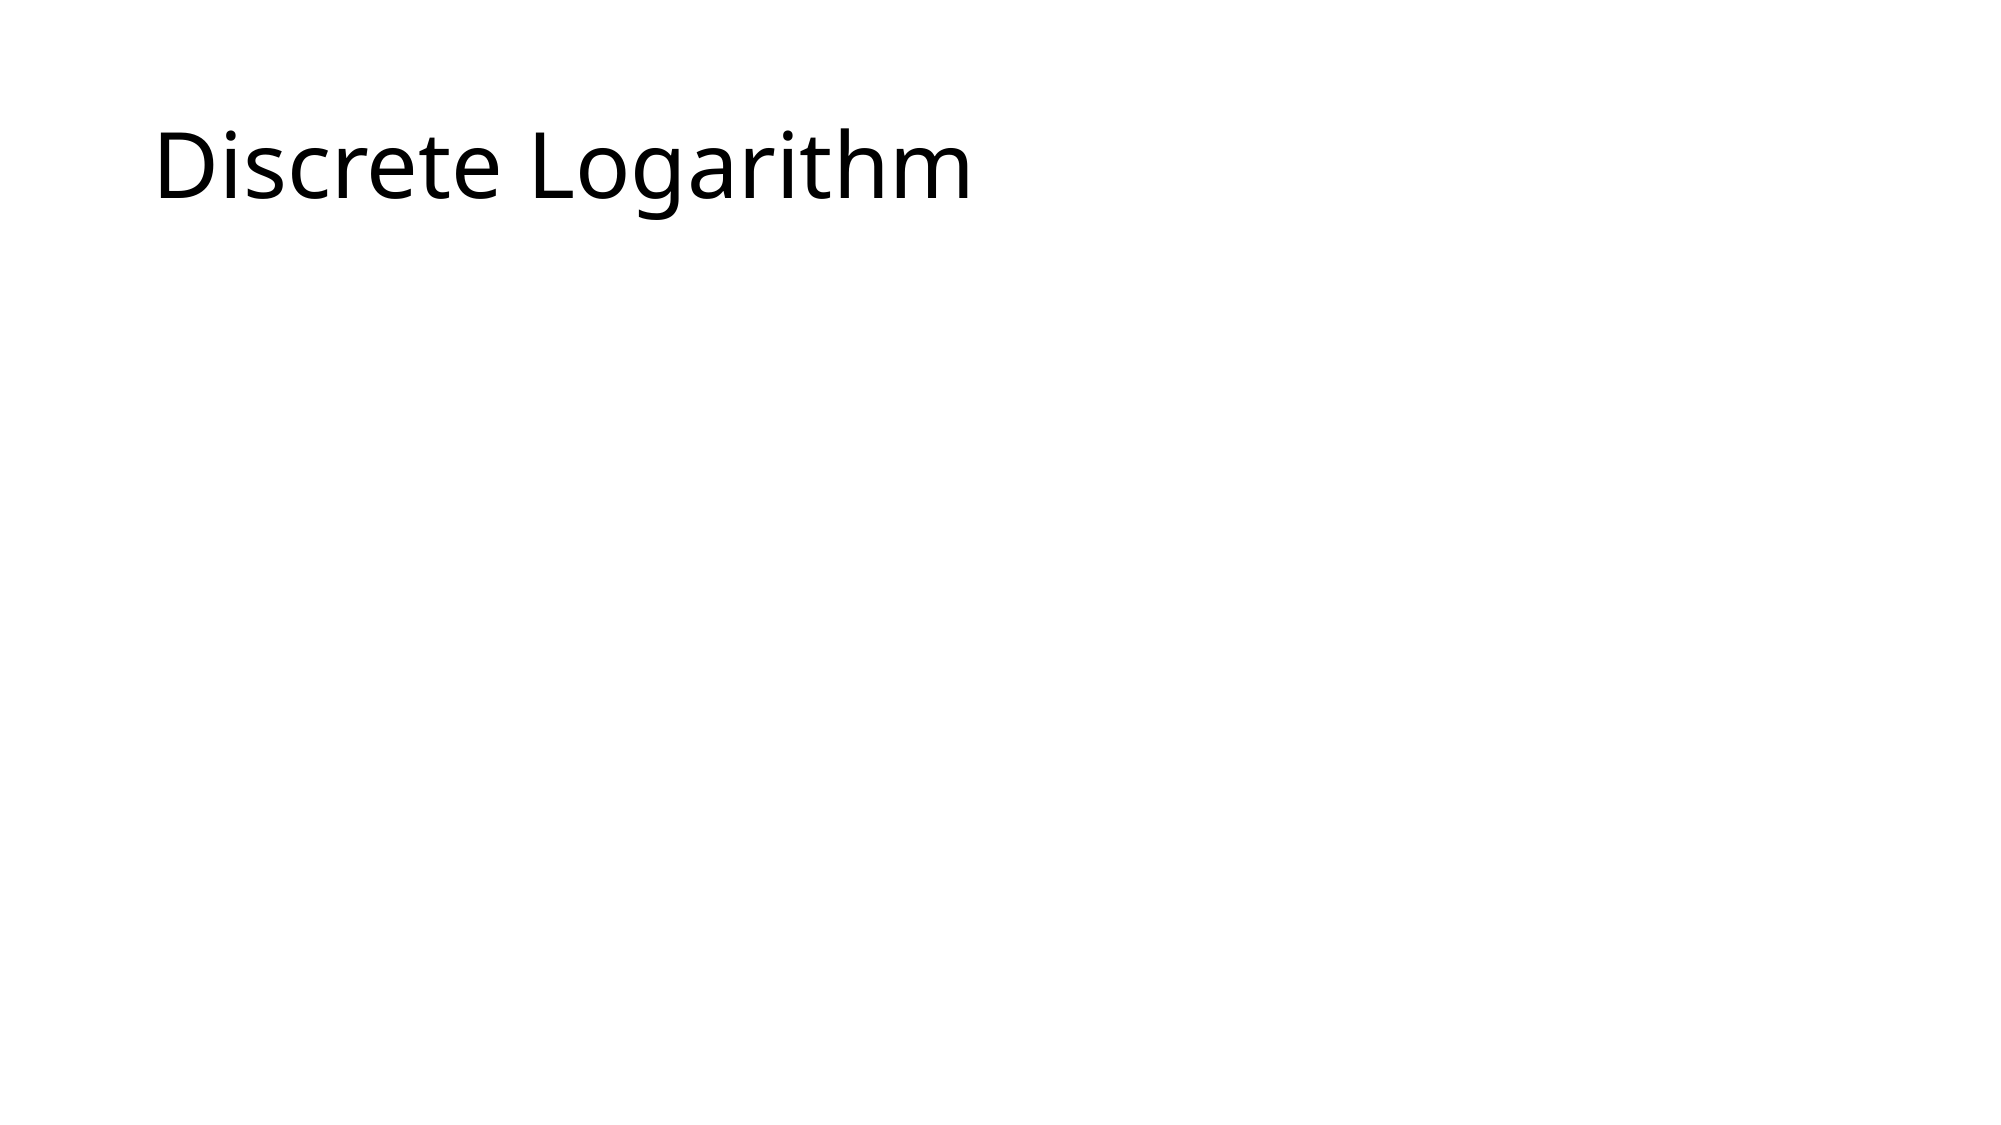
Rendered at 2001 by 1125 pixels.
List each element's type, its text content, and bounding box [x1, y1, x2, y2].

title Discrete Logarithm [137, 59, 1863, 278]
